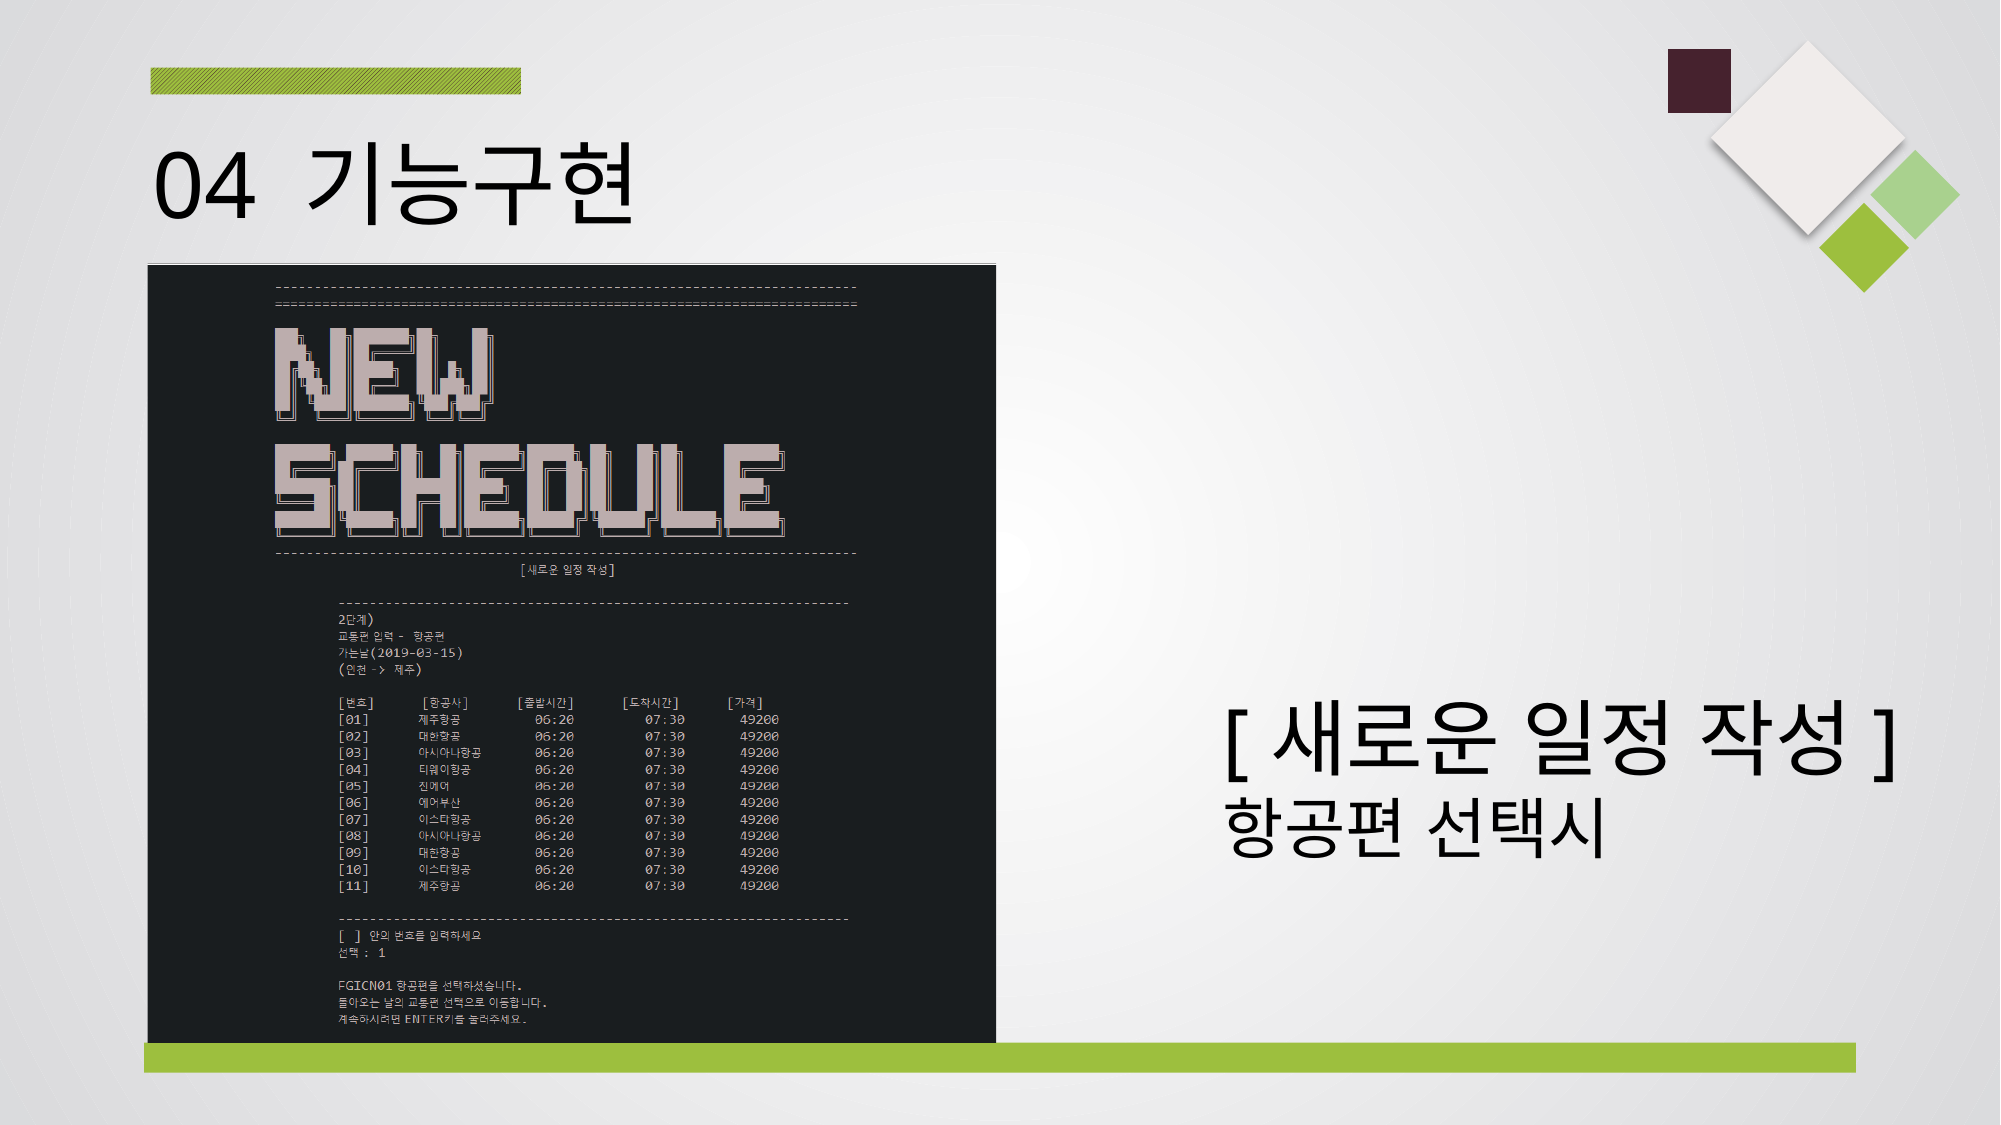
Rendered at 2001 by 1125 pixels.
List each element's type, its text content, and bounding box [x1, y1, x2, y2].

text_box [새로운 일정 작성] 항공편 선택시 [1207, 679, 1915, 874]
picture [147, 263, 997, 1043]
title 04 기능구현 [137, 101, 1707, 278]
